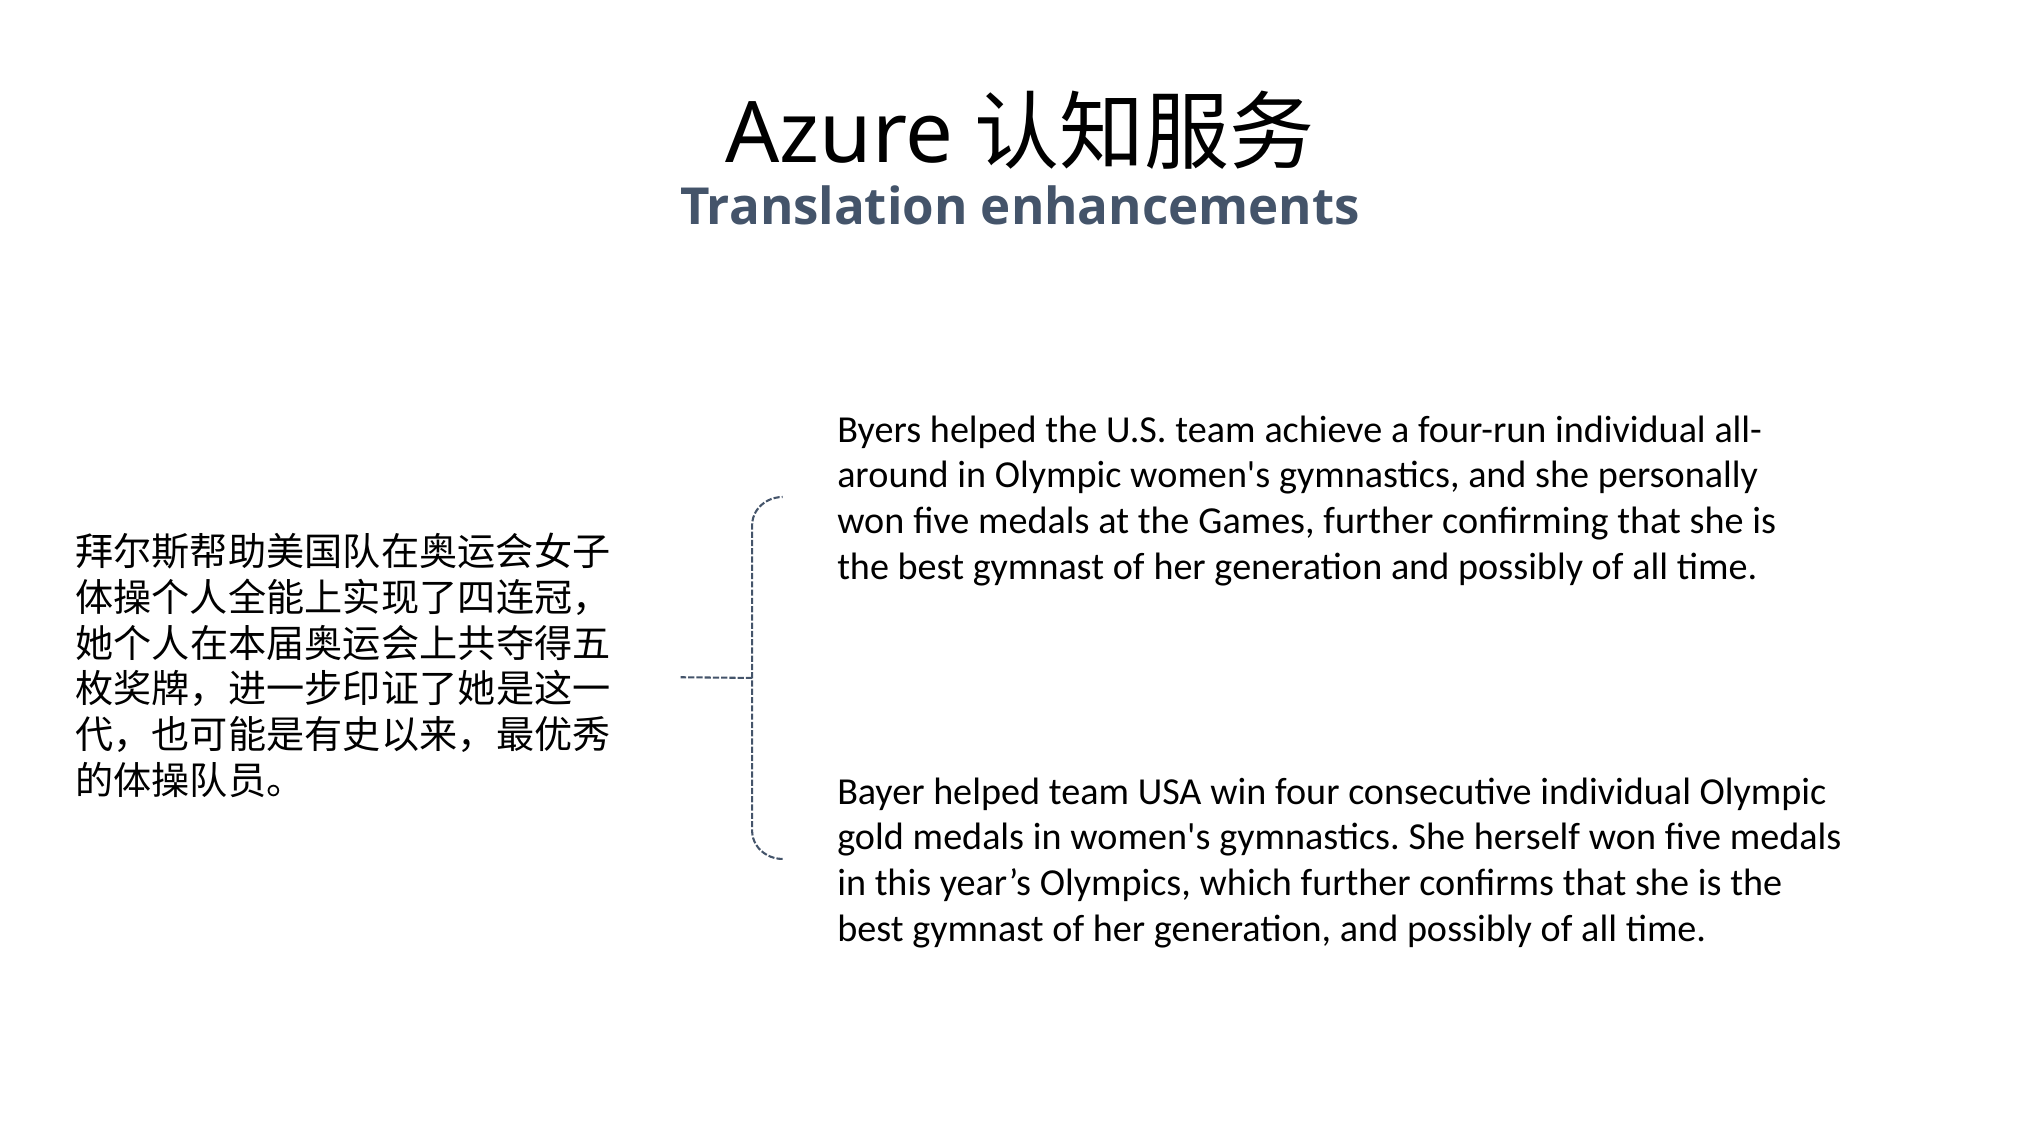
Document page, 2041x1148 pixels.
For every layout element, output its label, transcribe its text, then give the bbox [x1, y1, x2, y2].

text_box [751, 496, 783, 860]
text_box 拜尔斯帮助美国队在奥运会女子体操个人全能上实现了四连冠，她个人在本届奥运会上共夺得五枚奖牌，进一步印证了她是这一代，也可能是有史以来，最优秀的体操队员。 [60, 519, 656, 810]
title Azure认知服务 Translation enhancements [71, 62, 1969, 189]
text_box Bayer helped team USA win four consecutive individual Olympic gold medals in women's gymnastics. She herself won five medals in this year’s Olympics, which further confirms that she is the best gymnast of her generation, and possibly of all time. [822, 758, 1857, 957]
text_box Byers helped the U.S. team achieve a four-run individual all-around in Olympic women's gymnastics, and she personally won five medals at the Games, further confirming that she is the best gymnast of her generation and possibly of all time. [822, 396, 1843, 595]
